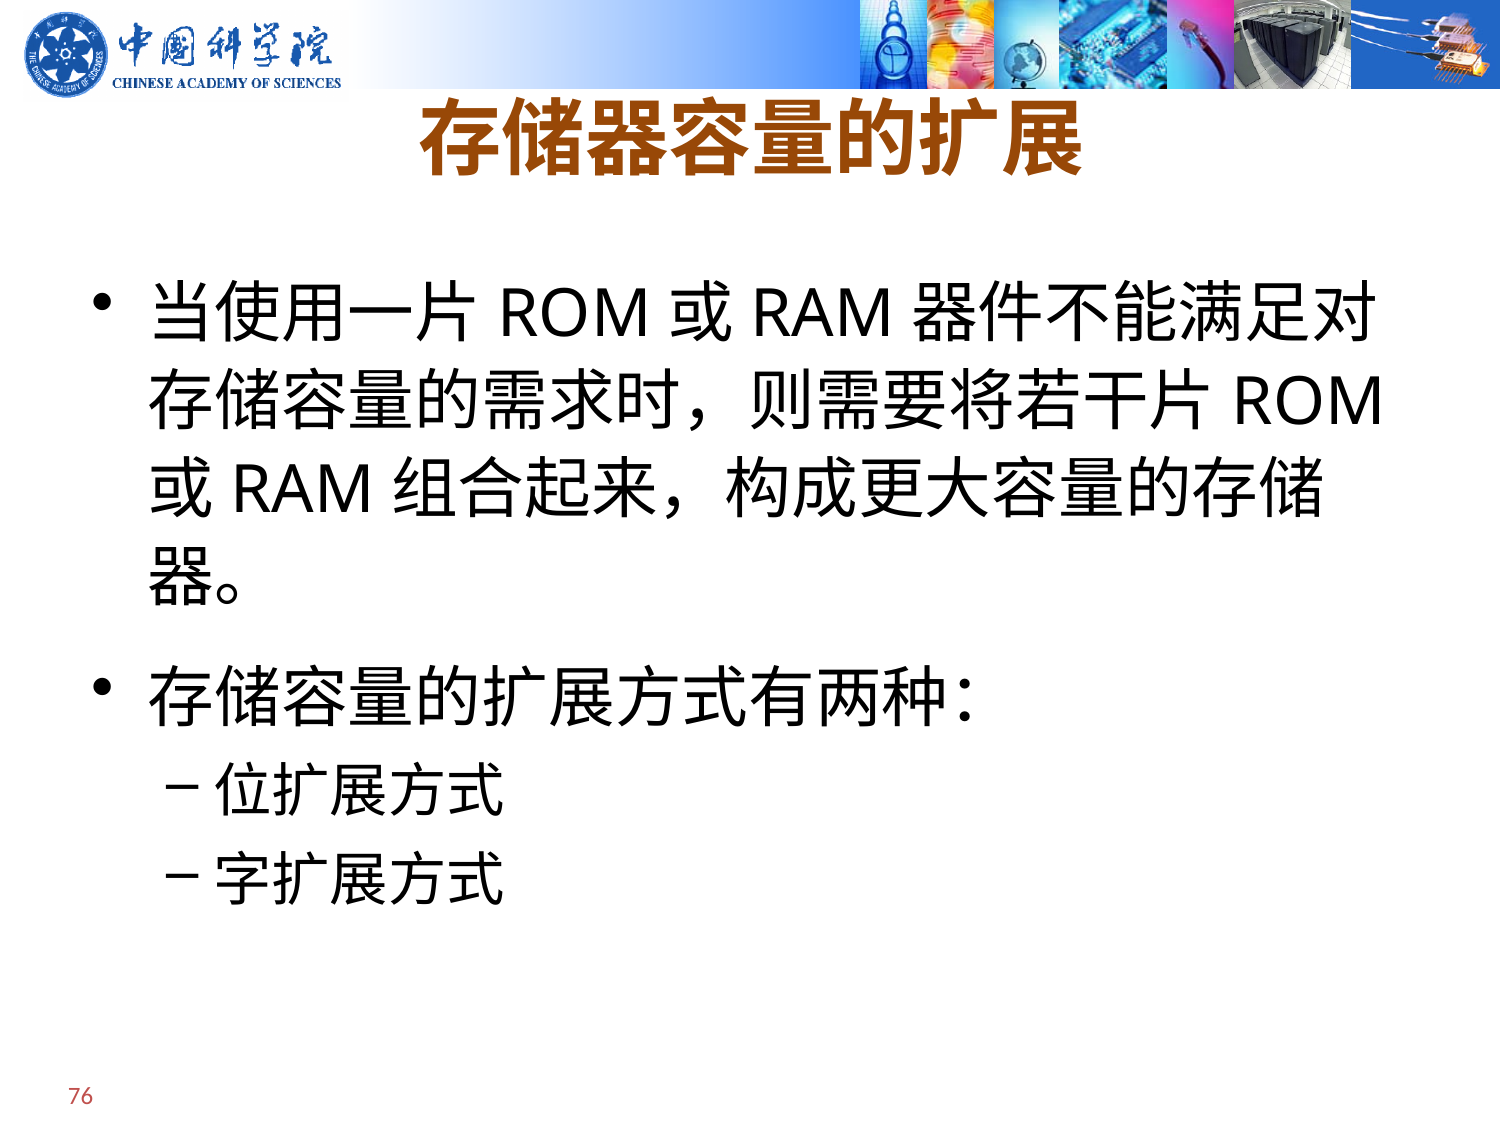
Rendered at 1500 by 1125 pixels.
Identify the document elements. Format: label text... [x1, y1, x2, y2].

title 存储器容量的扩展 [76, 78, 1427, 196]
picture [860, 0, 1500, 89]
picture [23, 10, 349, 102]
list 当使用一片ROM或RAM器件不能满足对存储容量的需求时，则需要将若干片ROM或RAM组合起来，构成更大容量的存储器。 存储容量的扩展方式有两种： 位扩展方式 字扩展方式 [76, 196, 1427, 946]
